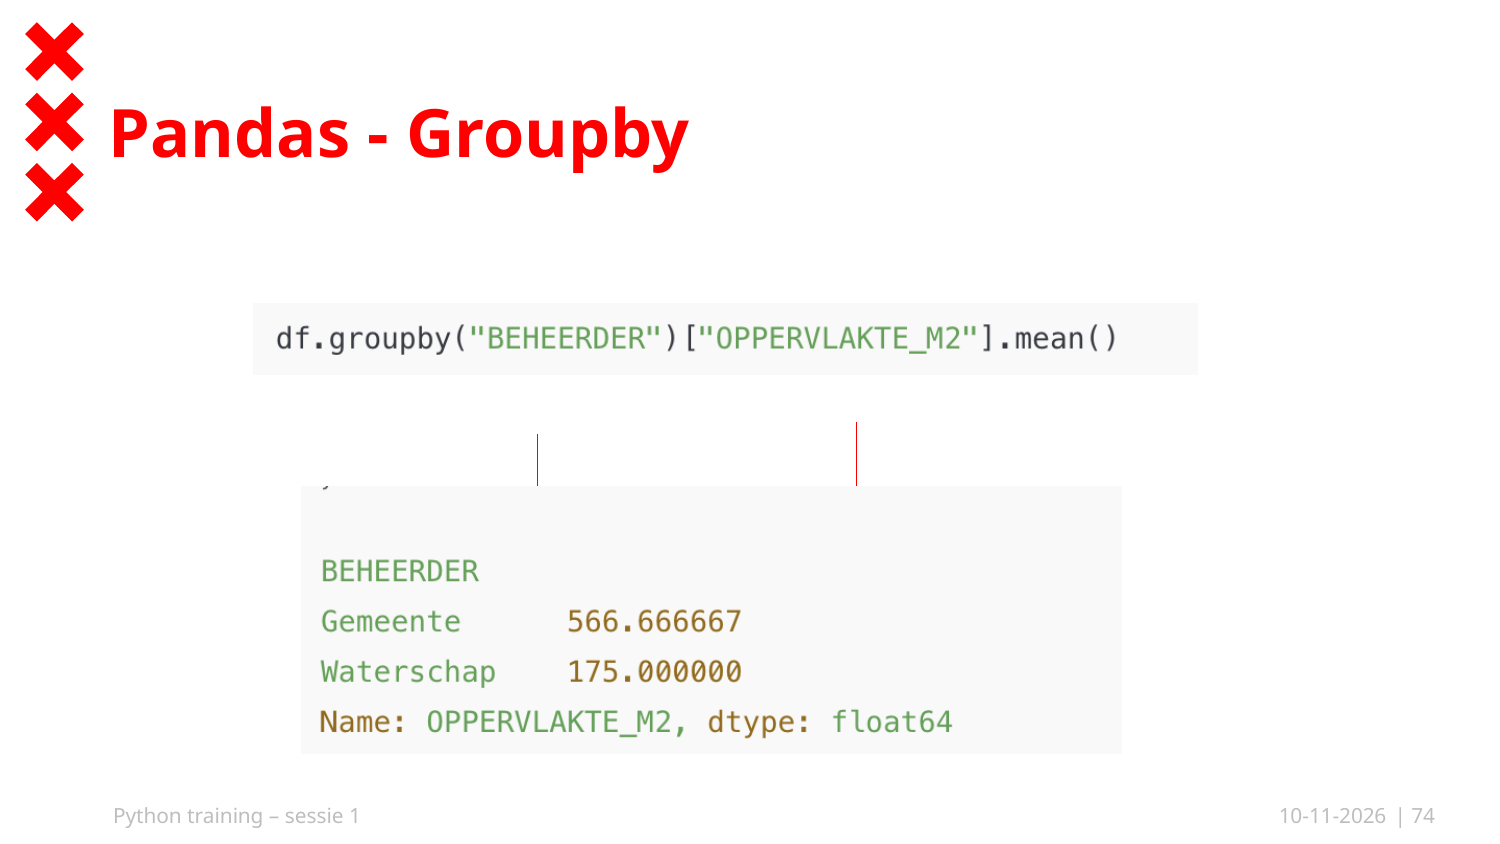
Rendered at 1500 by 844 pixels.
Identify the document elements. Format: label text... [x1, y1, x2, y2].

slide_number | 74 [1394, 802, 1442, 833]
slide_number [1262, 802, 1387, 833]
picture [253, 303, 1198, 375]
title Pandas - Groupby [108, 91, 1438, 251]
picture [300, 486, 1123, 754]
footer Python training – sessie 1 [113, 802, 1129, 833]
